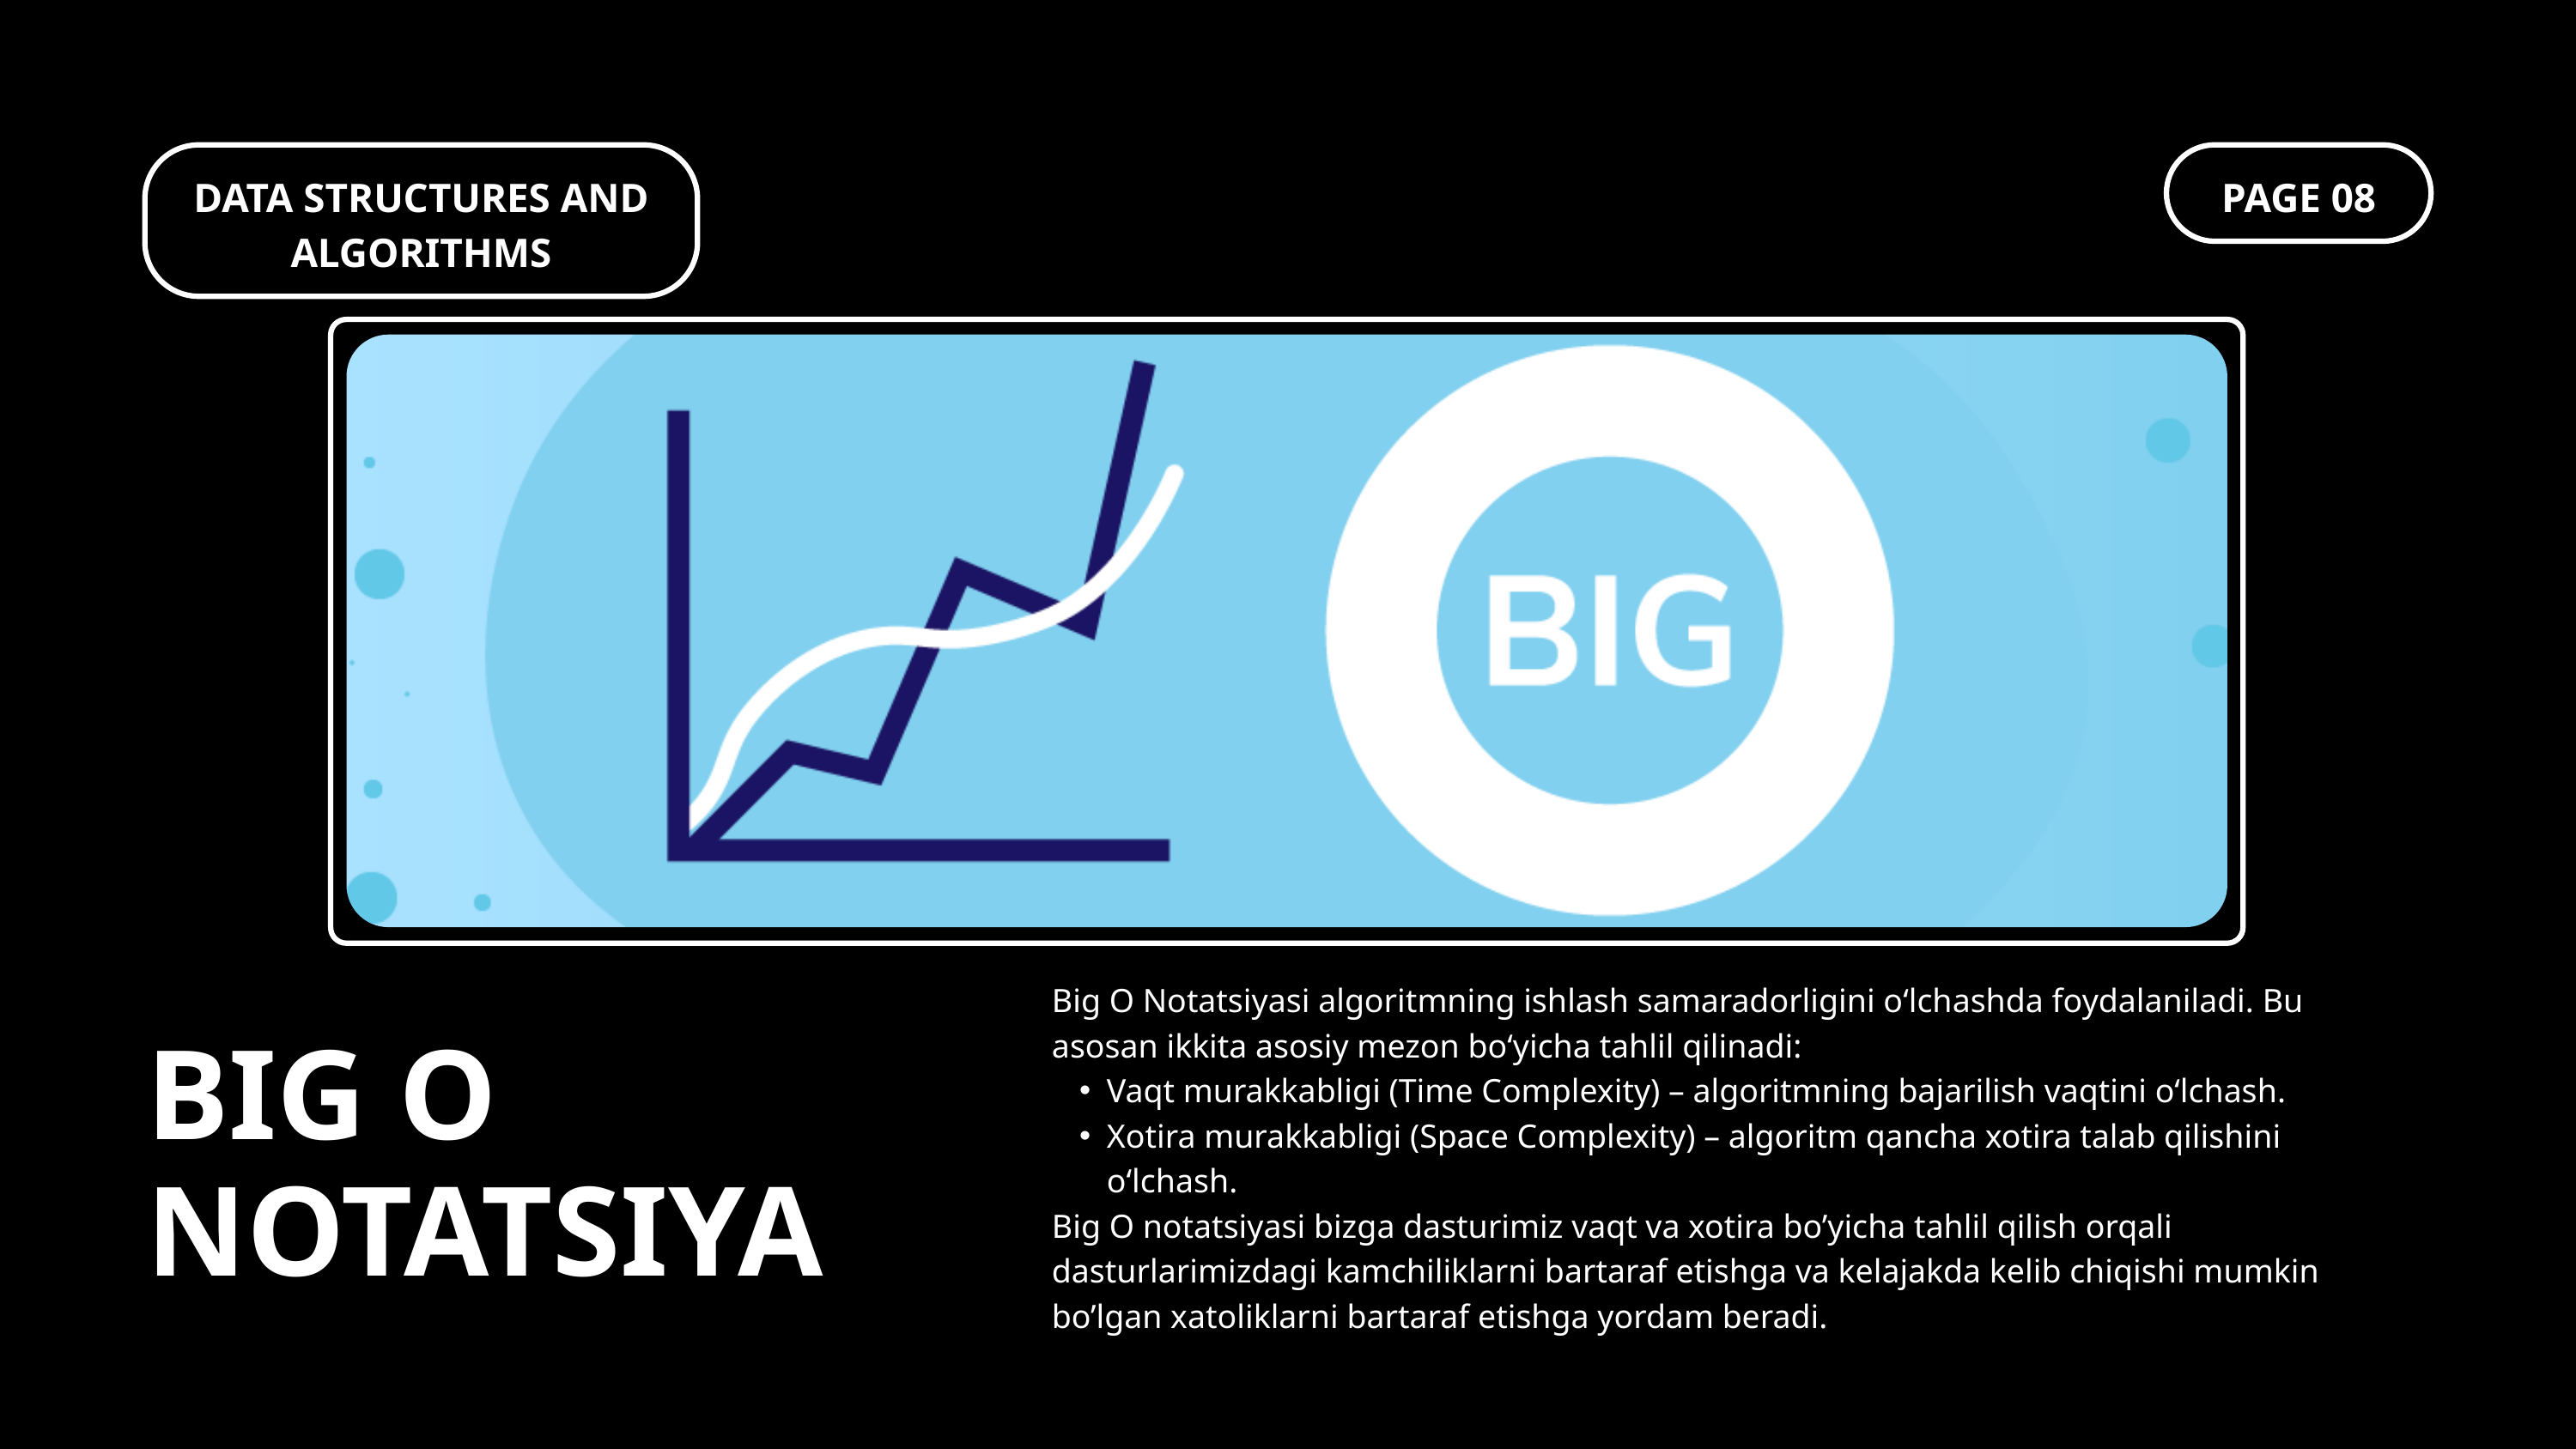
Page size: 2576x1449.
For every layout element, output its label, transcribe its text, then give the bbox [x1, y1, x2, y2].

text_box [346, 334, 2228, 928]
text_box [144, 144, 698, 297]
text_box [2166, 144, 2432, 242]
text_box BIG O NOTATSIYA [146, 1028, 1183, 1301]
text_box Big O Notatsiyasi algoritmning ishlash samaradorligini o‘lchashda foydalaniladi. Bu asosan ikkita asosiy mezon bo‘yicha tahlil qilinadi: Vaqt murakkabligi (Time Complexity) – algoritmning bajarilish vaqtini o‘lchash. Xotira murakkabligi (Space Complexity) – algoritm qancha xotira talab qilishini o‘lchash. Big O notatsiyasi bizga dasturimiz vaqt va xotira bo’yicha tahlil qilish orqali dasturlarimizdagi kamchiliklarni bartaraf etishga va kelajakda kelib chiqishi mumkin bo’lgan xatoliklarni bartaraf etishga yordam beradi. [1052, 973, 2342, 1335]
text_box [330, 318, 2244, 943]
